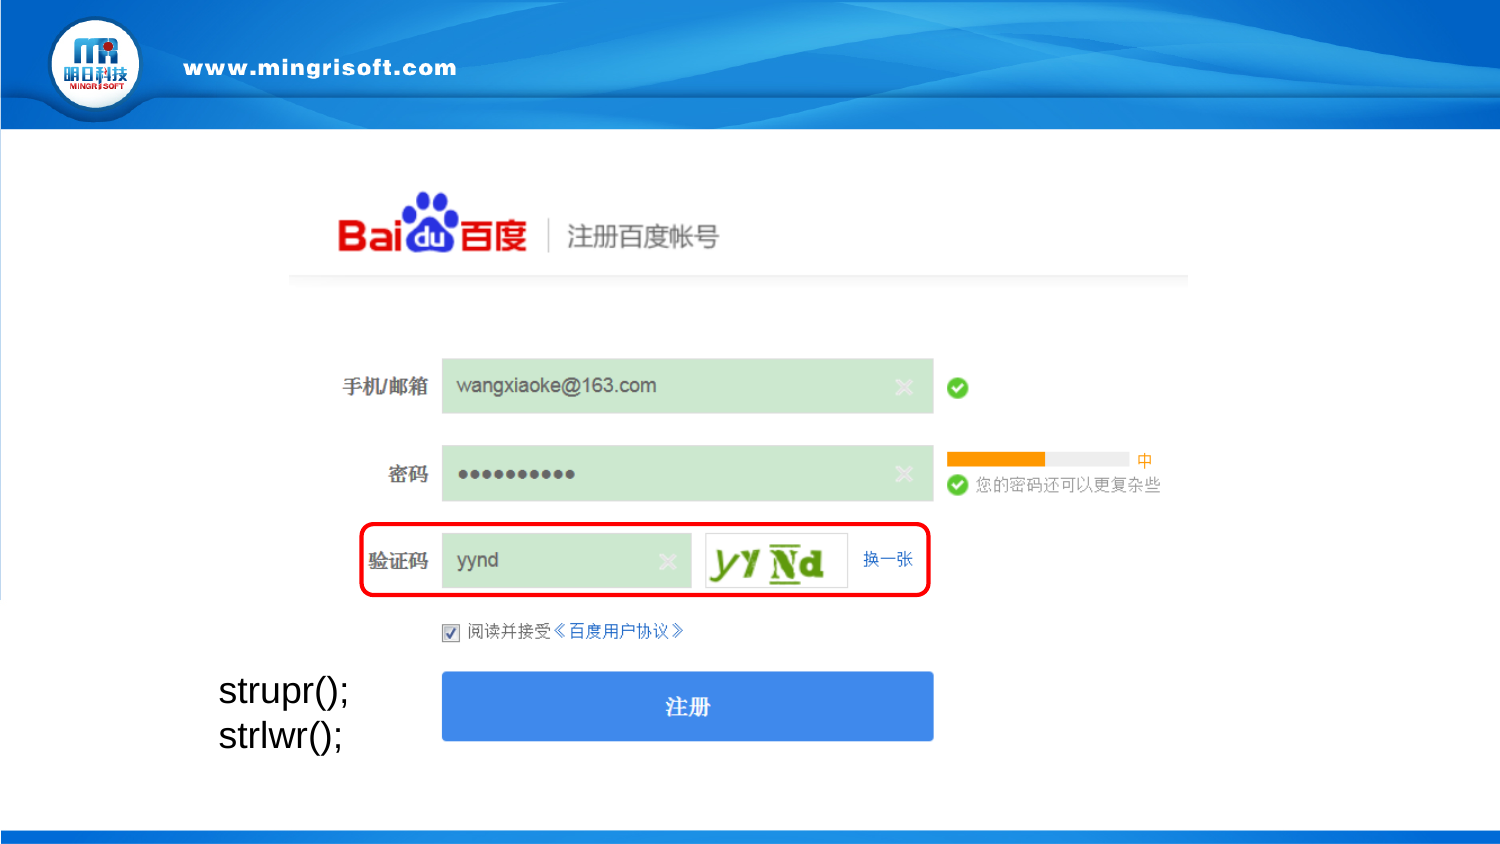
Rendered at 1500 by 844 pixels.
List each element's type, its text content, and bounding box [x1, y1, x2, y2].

text_box strupr(); strlwr(); [203, 658, 283, 764]
picture [0, 0, 1500, 844]
